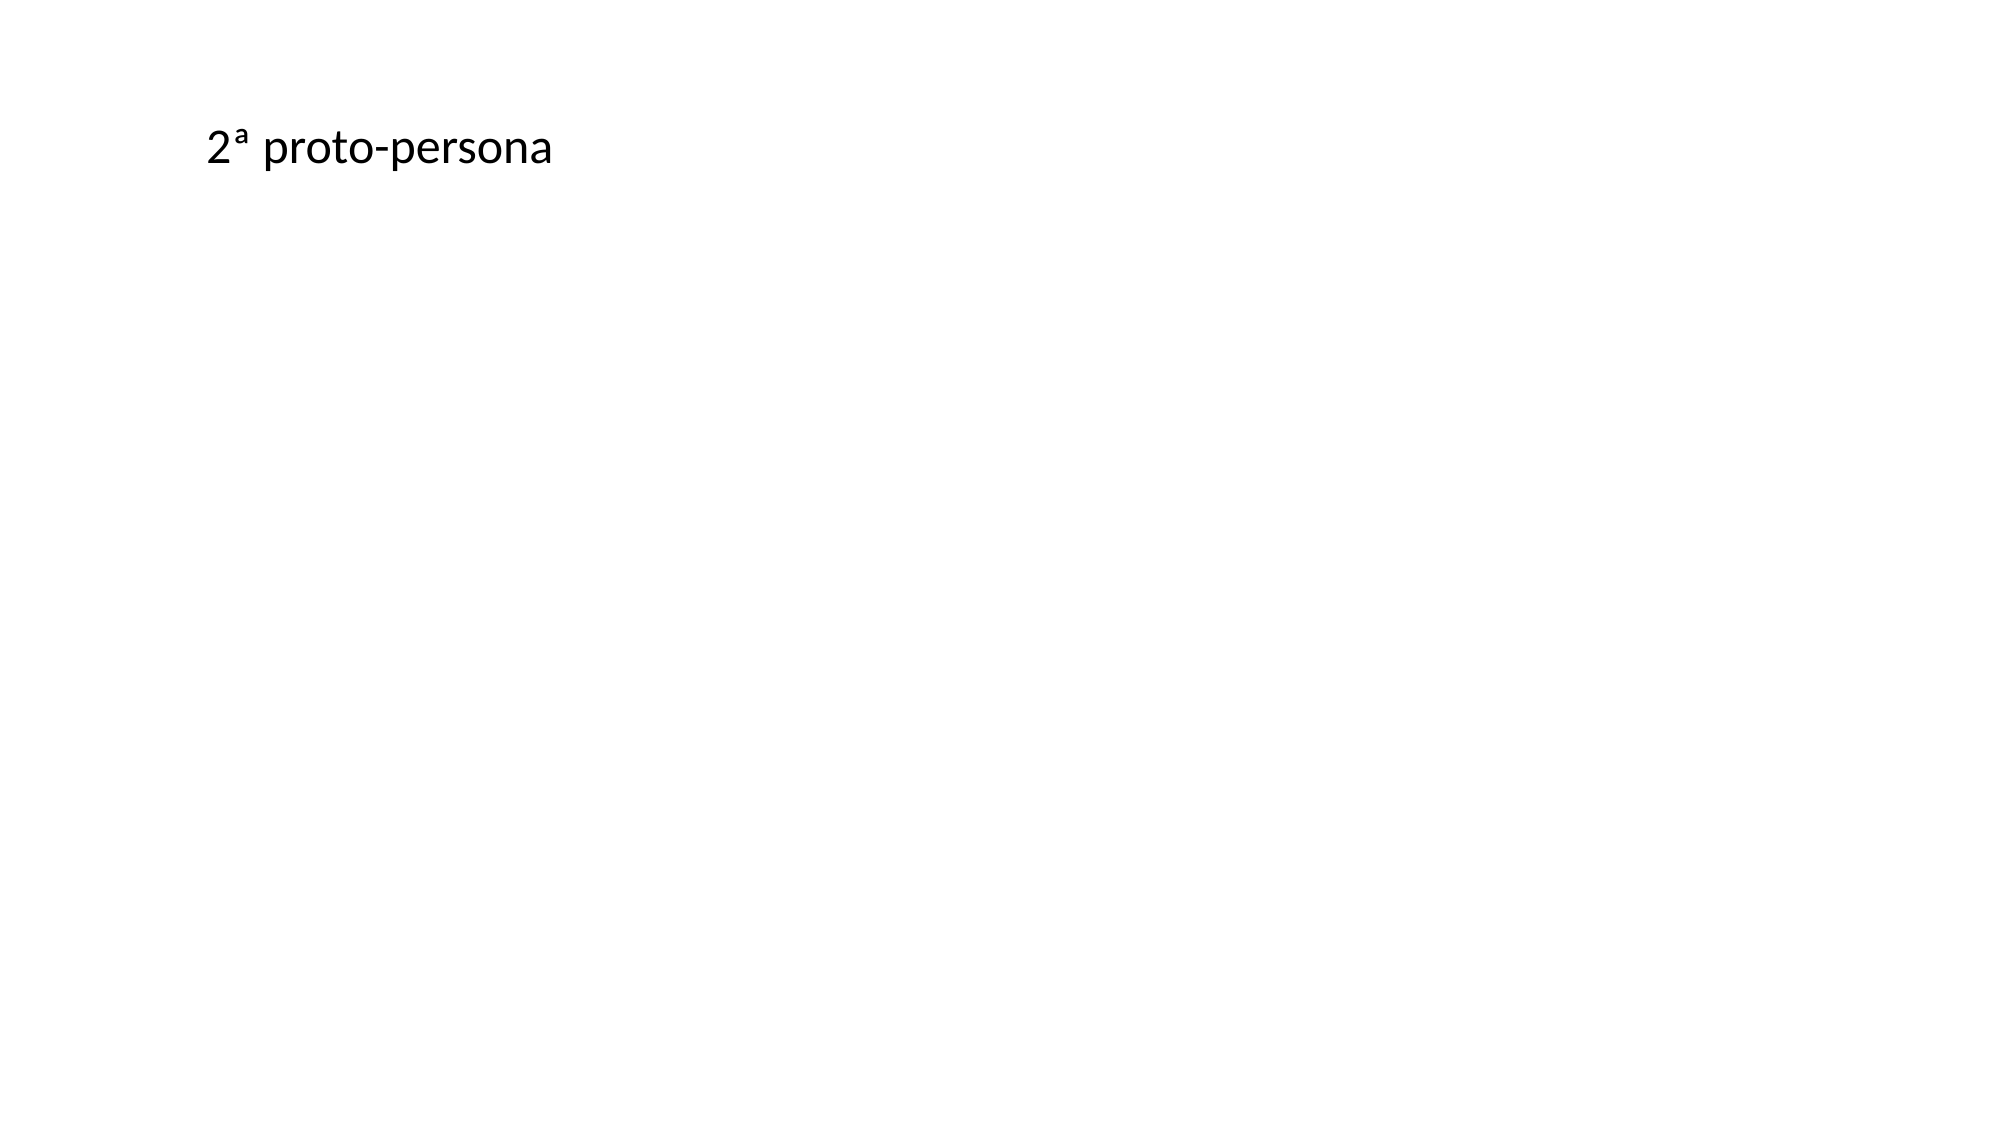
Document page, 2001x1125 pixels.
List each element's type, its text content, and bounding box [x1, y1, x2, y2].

text_box 2ª proto-persona [191, 106, 1794, 182]
